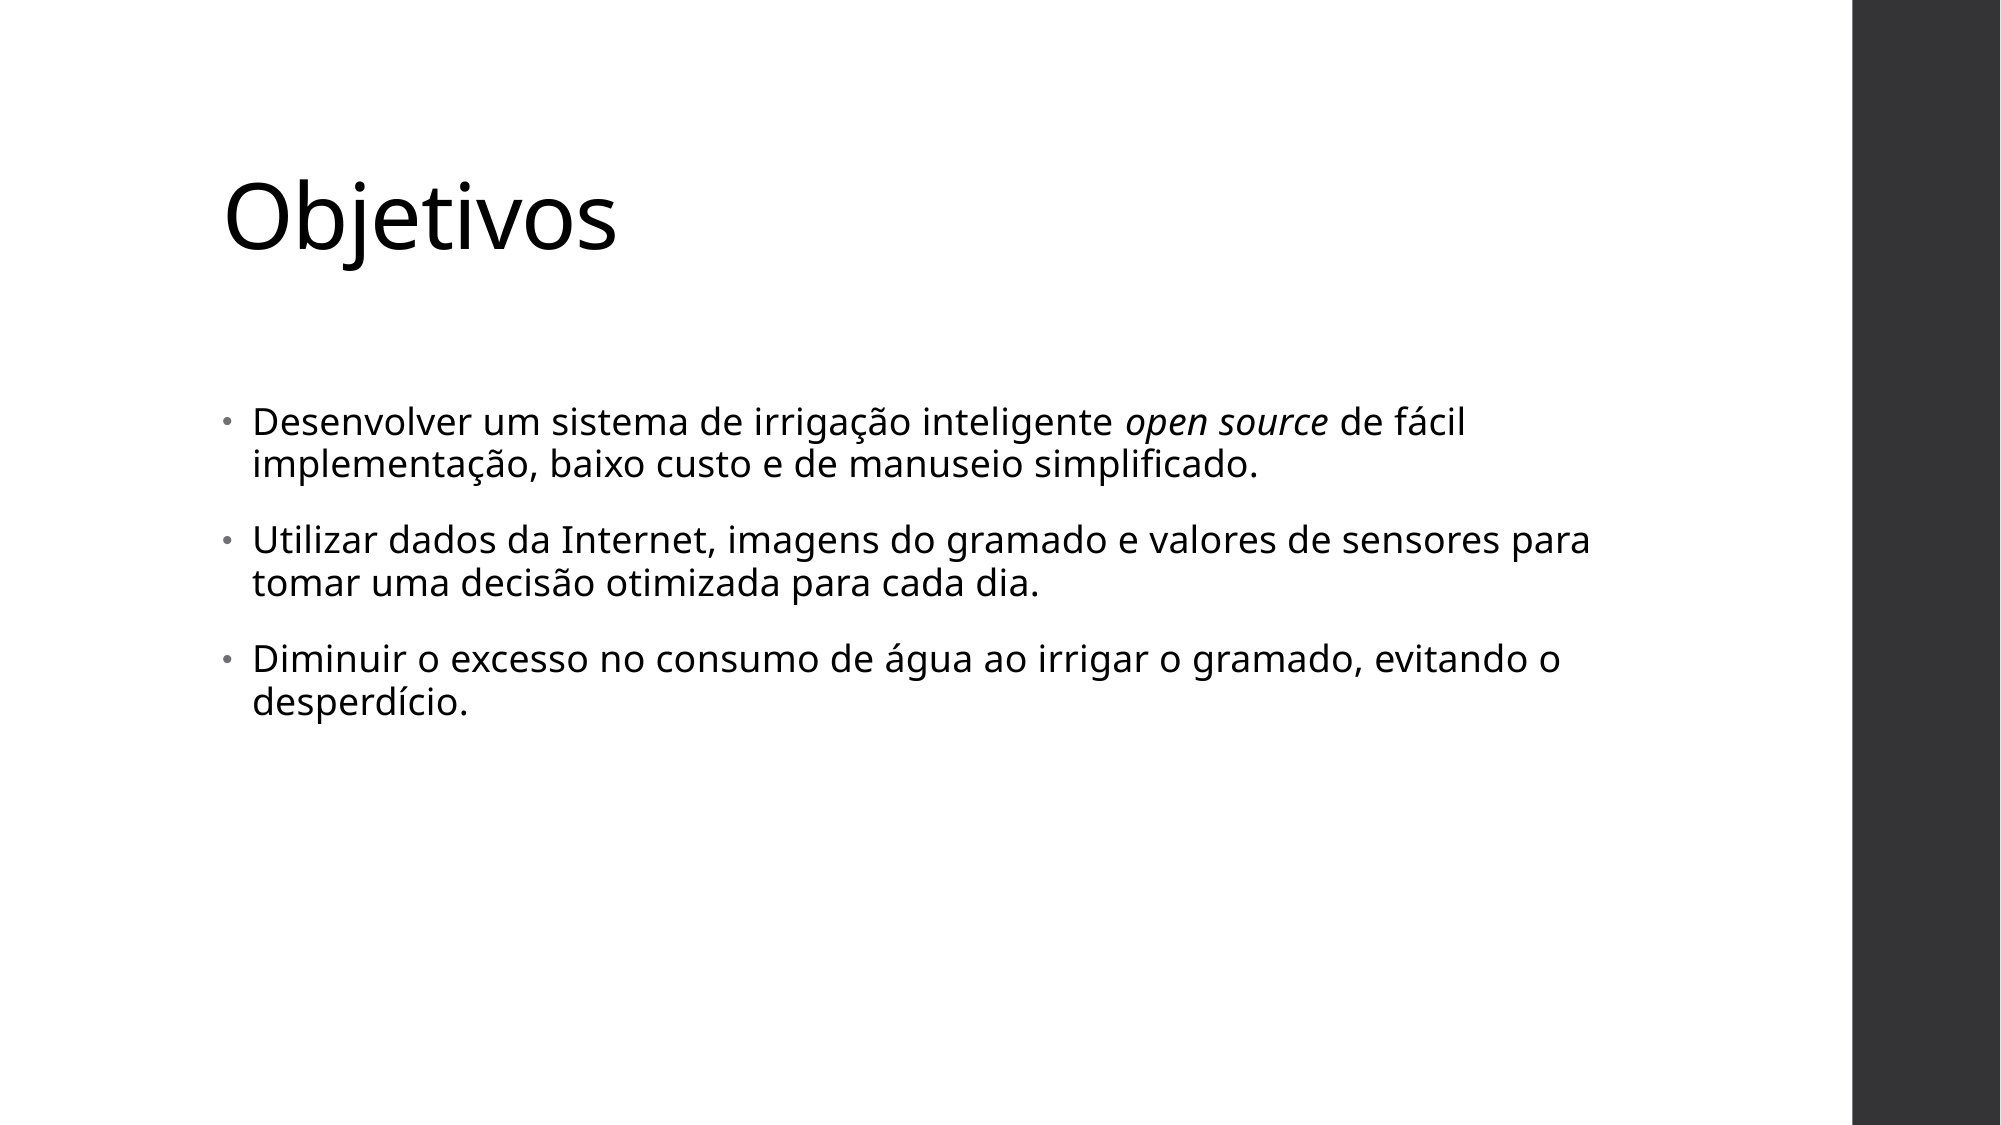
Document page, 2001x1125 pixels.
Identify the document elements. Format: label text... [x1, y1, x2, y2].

title Objetivos [206, 60, 1797, 278]
list Desenvolver um sistema de irrigação inteligente open source de fácil implementação, baixo custo e de manuseio simplificado. Utilizar dados da Internet, imagens do gramado e valores de sensores para tomar uma decisão otimizada para cada dia. Diminuir o excesso no consumo de água ao irrigar o gramado, evitando o desperdício. [206, 393, 1617, 1108]
